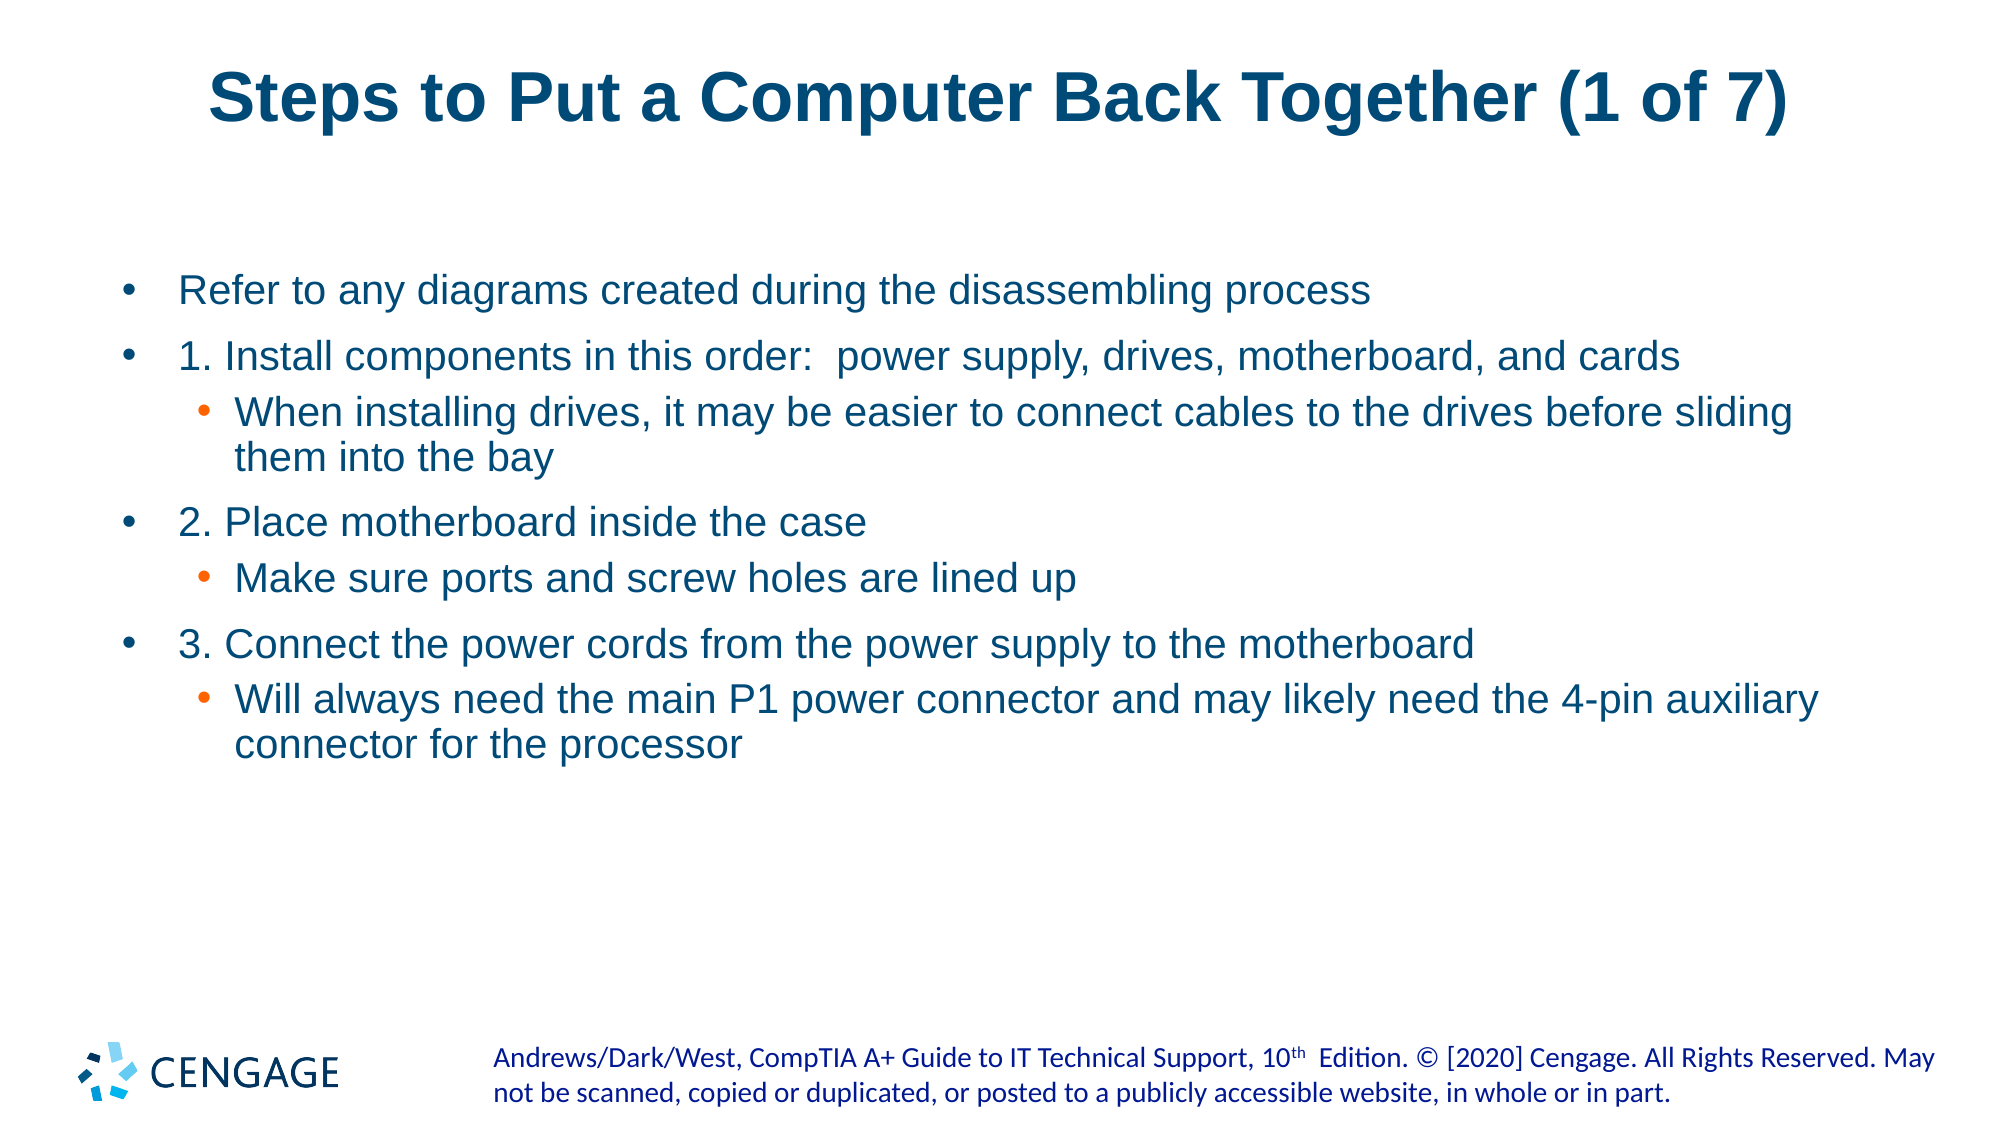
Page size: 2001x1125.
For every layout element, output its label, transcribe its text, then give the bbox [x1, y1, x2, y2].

list Refer to any diagrams created during the disassembling process 1. Install components in this order: power supply, drives, motherboard, and cards When installing drives, it may be easier to connect cables to the drives before sliding them into the bay 2. Place motherboard inside the case Make sure ports and screw holes are lined up 3. Connect the power cords from the power supply to the motherboard Will always need the main P1 power connector and may likely need the 4-pin auxiliary connector for the processor [121, 268, 1880, 990]
picture [78, 1042, 338, 1101]
title Steps to Put a Computer Back Together (1 of 7) [137, 59, 1863, 171]
